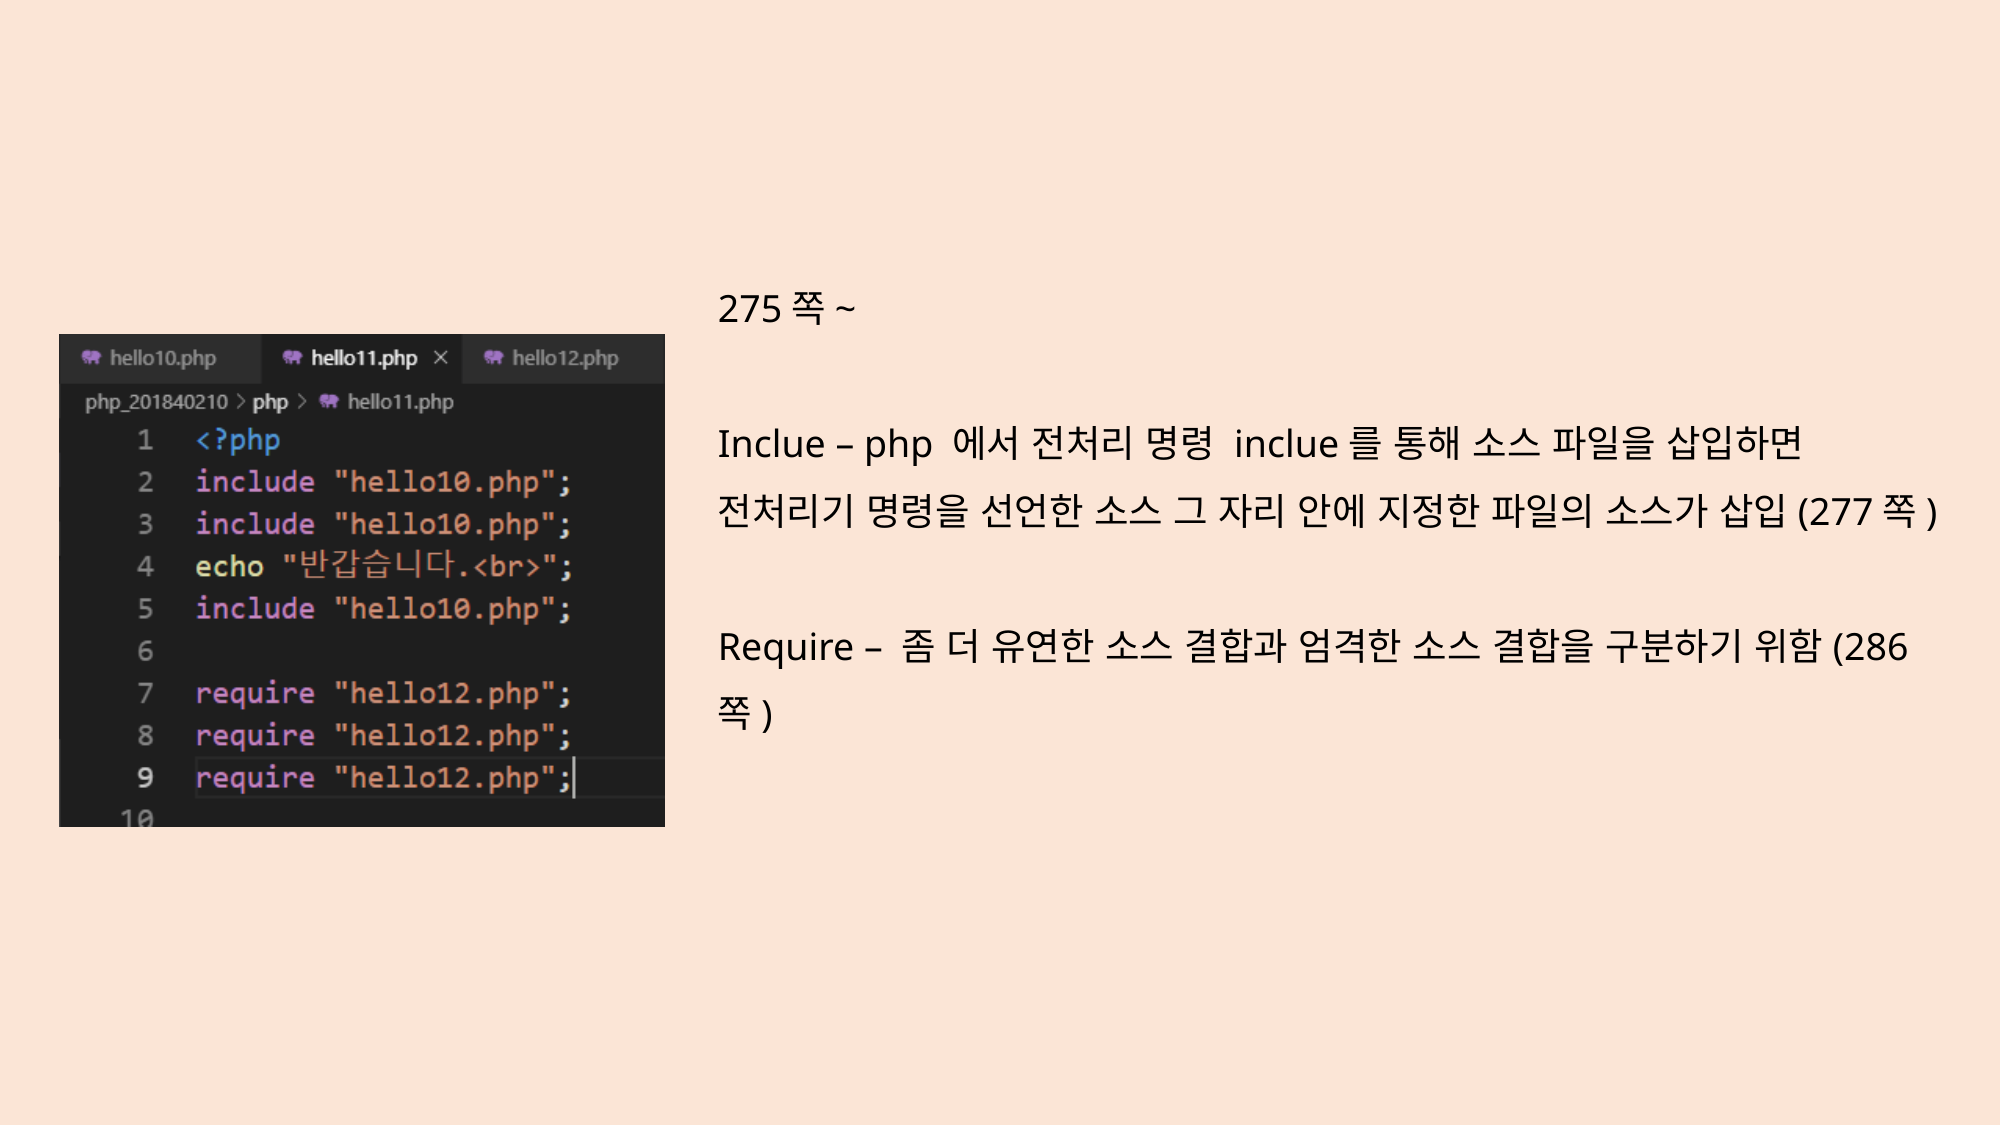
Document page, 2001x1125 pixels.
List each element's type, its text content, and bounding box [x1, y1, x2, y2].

picture [59, 334, 665, 827]
text_box 275쪽~ Inclue – php 에서 전처리 명령 inclue를 통해 소스 파일을 삽입하면 전처리기 명령을 선언한 소스 그 자리 안에 지정한 파일의 소스가 삽입(277쪽) Require – 좀 더 유연한 소스 결합과 엄격한 소스 결합을 구분하기 위함(286쪽) [703, 255, 1964, 833]
